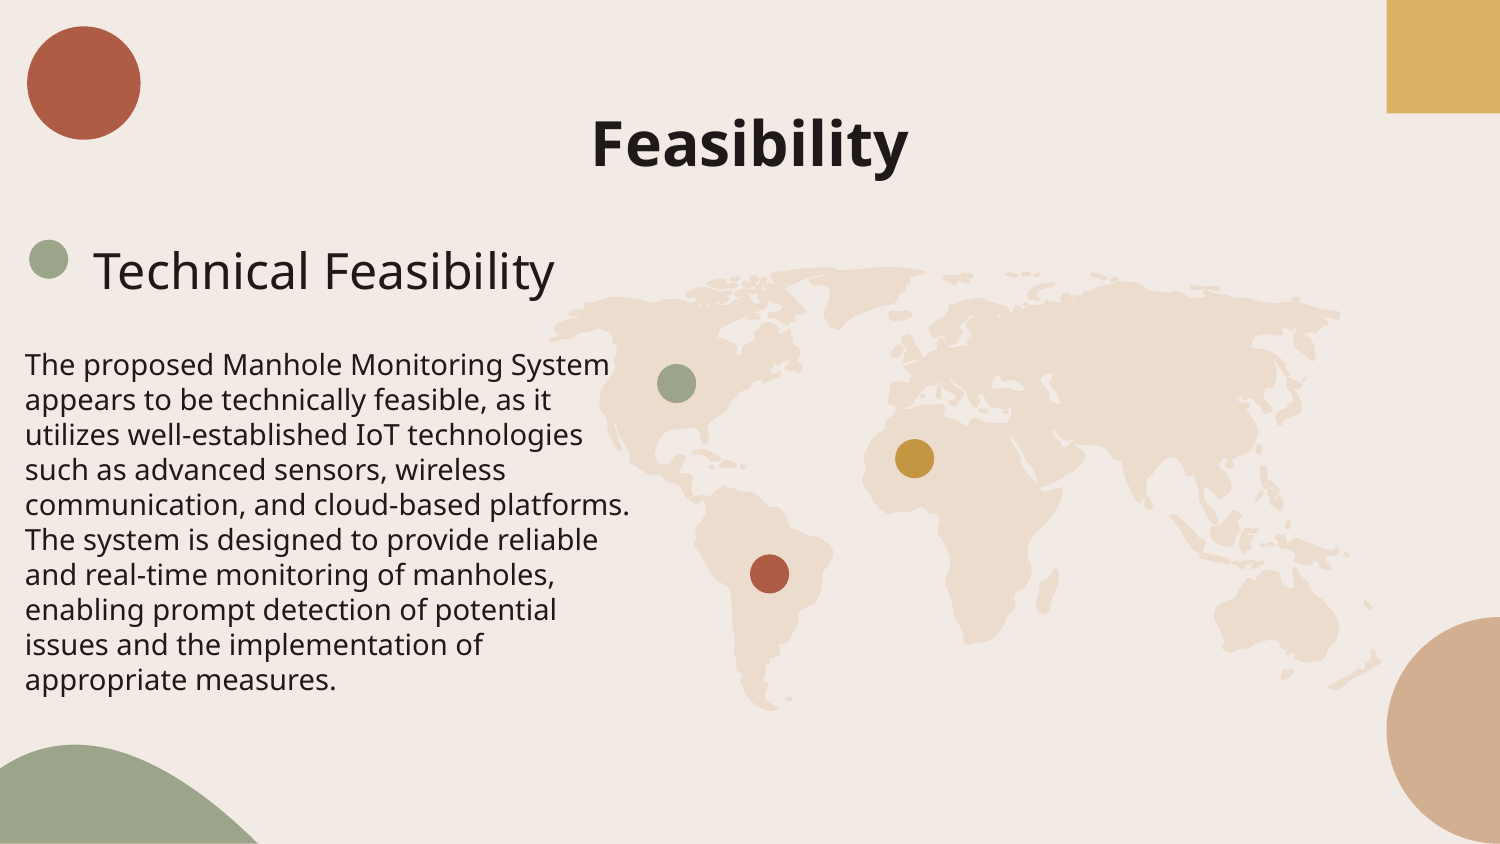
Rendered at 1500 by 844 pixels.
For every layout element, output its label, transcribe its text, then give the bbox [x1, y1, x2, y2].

text_box [29, 239, 69, 279]
title Feasibility [118, 88, 1382, 167]
text_box [182, 579, 513, 651]
text_box Technical Feasibility [78, 207, 582, 315]
text_box [182, 628, 514, 711]
text_box The proposed Manhole Monitoring System appears to be technically feasible, as it utilizes well-established IoT technologies such as advanced sensors, wireless communication, and cloud-based platforms. The system is designed to provide reliable and real-time monitoring of manholes, enabling prompt detection of potential issues and the implementation of appropriate measures. [9, 296, 543, 667]
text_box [548, 266, 1383, 712]
